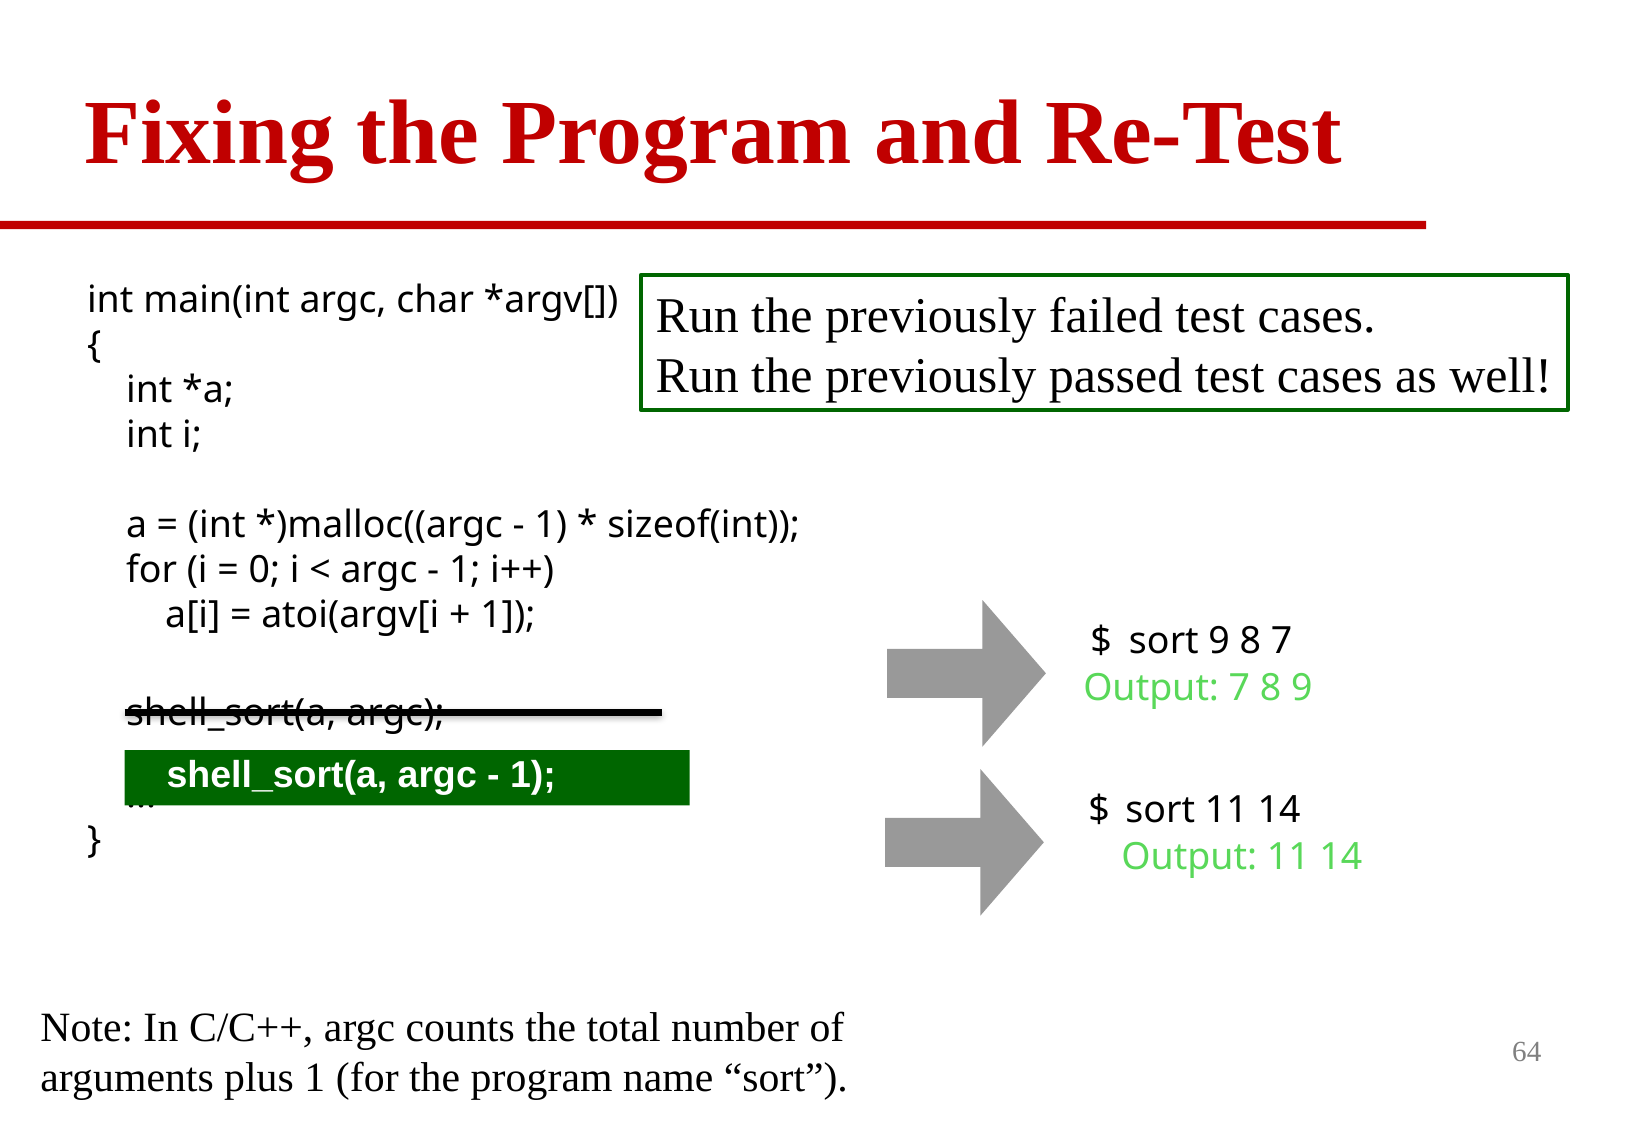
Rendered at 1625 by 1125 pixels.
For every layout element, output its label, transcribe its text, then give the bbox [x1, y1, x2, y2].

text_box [884, 768, 1399, 916]
title Fixing the Program and Re-Test [67, 43, 1550, 225]
text_box Run the previously failed test cases. Run the previously passed test cases as well! [639, 273, 1570, 412]
text_box int main(int argc, char *argv[]) { int *a; int i; a = (int *)malloc((argc - 1) * sizeof(int)); for (i = 0; i < argc - 1; i++) a[i] = atoi(argv[i + 1]); ... } [87, 275, 1547, 894]
text_box shell_sort(a, argc - 1); [124, 750, 690, 806]
slide_number 64 [1218, 1012, 1557, 1088]
text_box Note: In C/C++, argc counts the total number of arguments plus 1 (for the program name “sort”). [25, 991, 888, 1107]
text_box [886, 599, 1308, 747]
